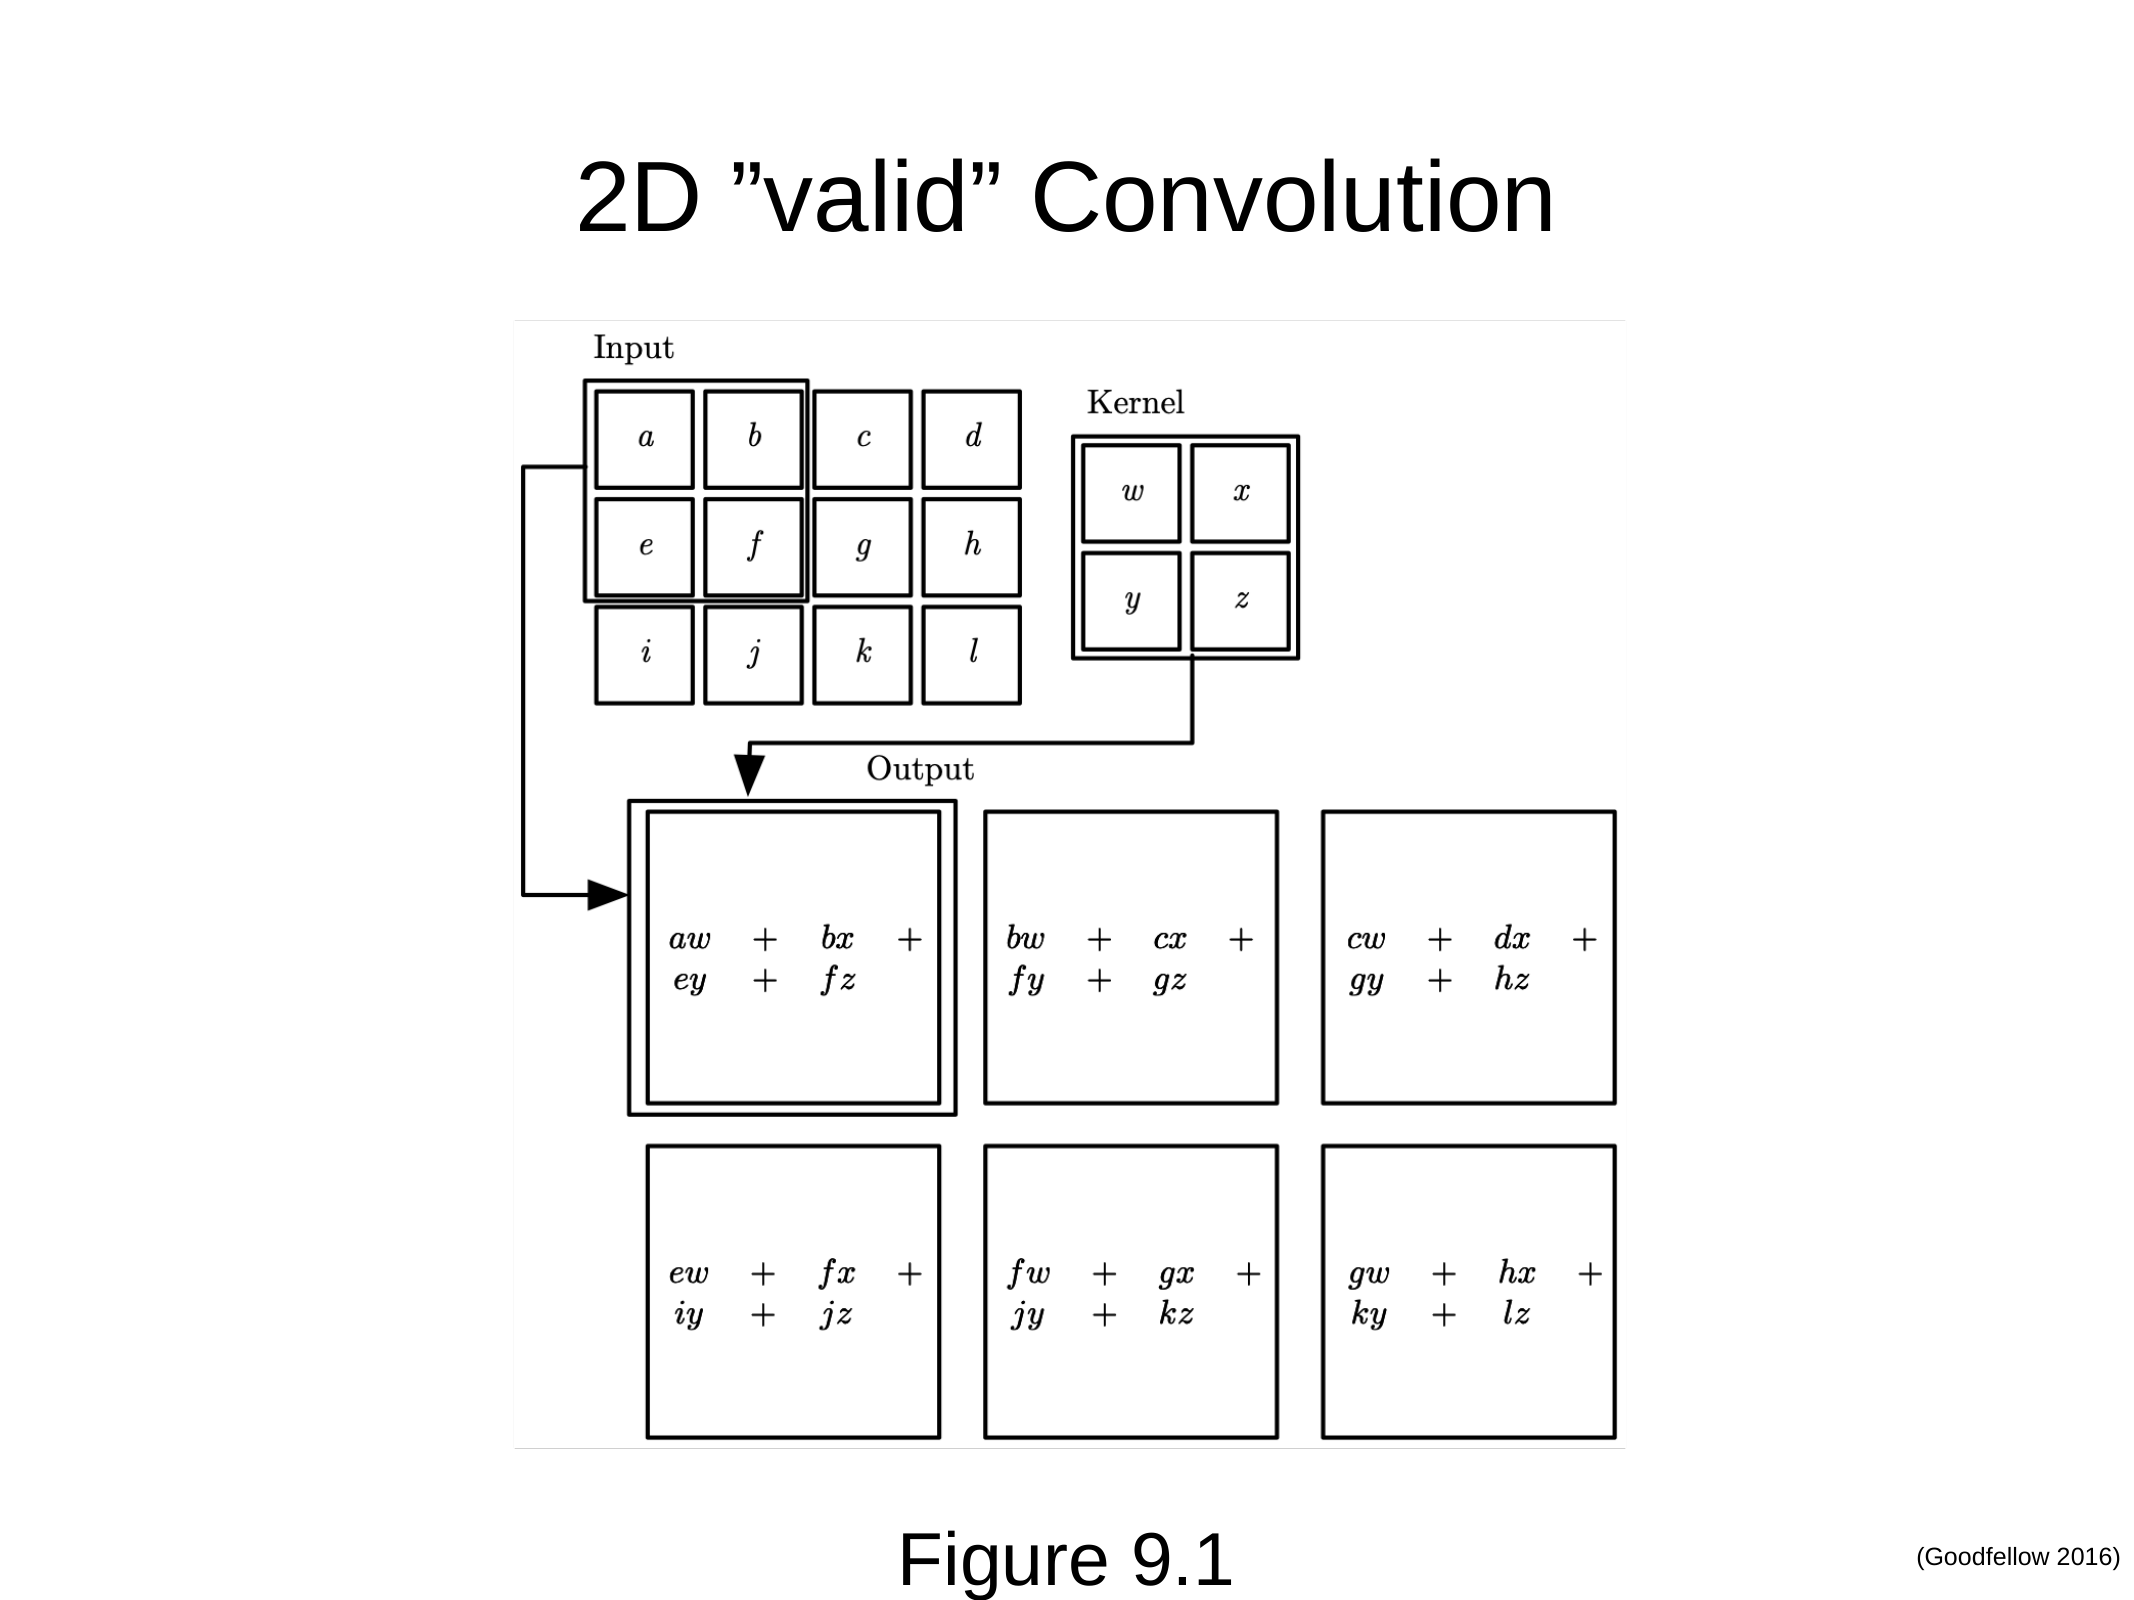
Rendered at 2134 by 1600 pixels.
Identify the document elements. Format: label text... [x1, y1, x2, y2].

picture [476, 310, 1657, 1481]
text_box Figure 9.1 [889, 1501, 1244, 1600]
title 2D ”valid” Convolution [155, 72, 1978, 311]
